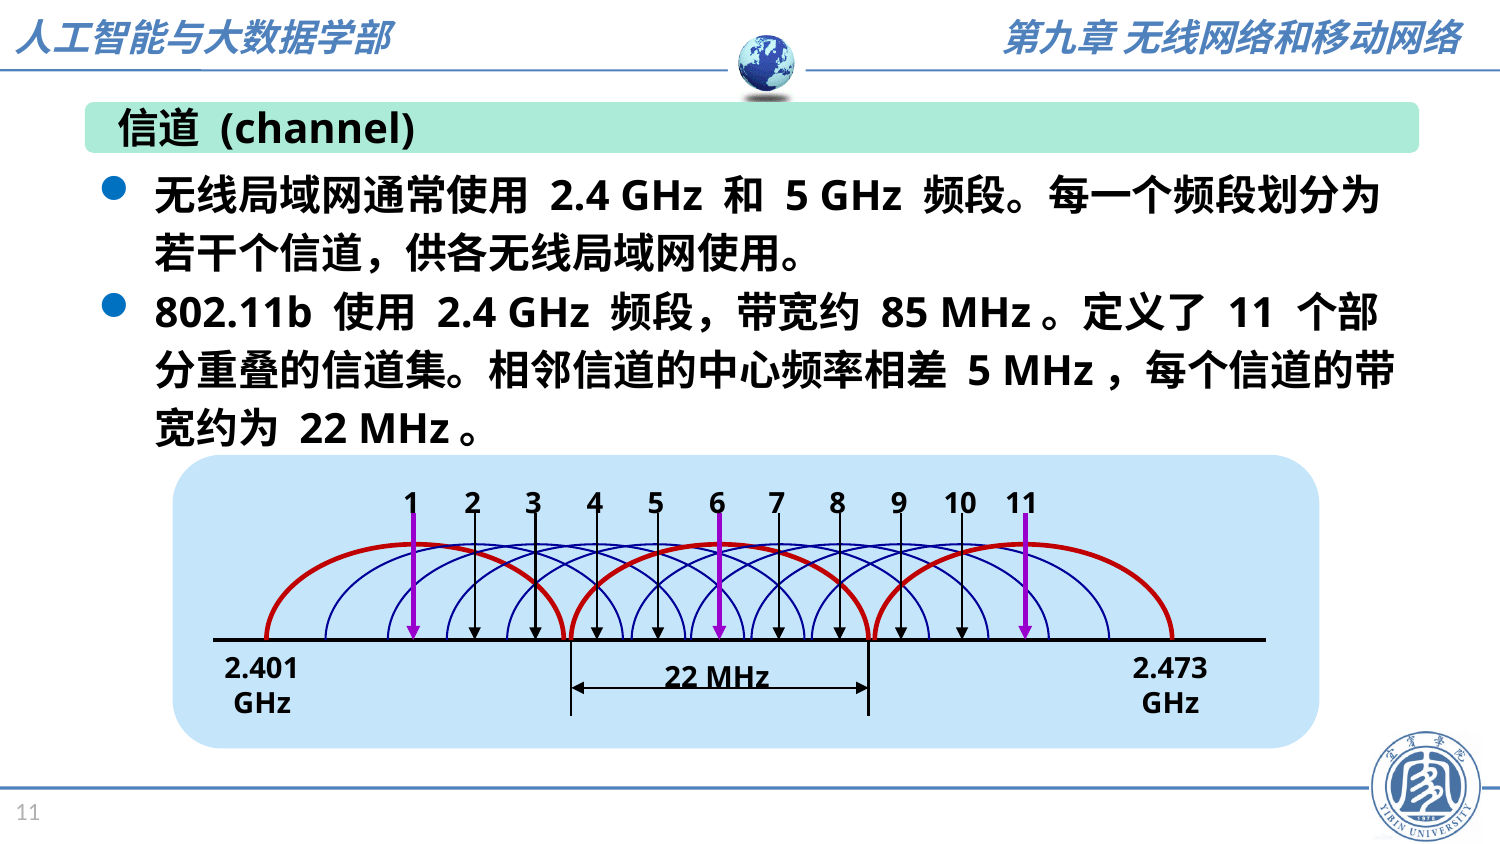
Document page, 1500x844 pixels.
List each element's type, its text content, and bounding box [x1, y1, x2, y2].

slide_number 11 [0, 787, 350, 833]
text_box [84, 102, 102, 153]
text_box 信道 (channel) [102, 93, 431, 159]
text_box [206, 476, 1267, 736]
picture [736, 33, 796, 102]
text_box 无线局域网通常使用 2.4 GHz 和 5 GHz 频段。每一个频段划分为若干个信道，供各无线局域网使用。 802.11b 使用 2.4 GHz 频段，带宽约 85 MHz。定义了 11 个部分重叠的信道集。相邻信道的中心频率相差 5 MHz，每个信道的带宽约为 22 MHz。 [83, 153, 1418, 460]
text_box [431, 102, 1420, 153]
text_box [170, 460, 1322, 751]
